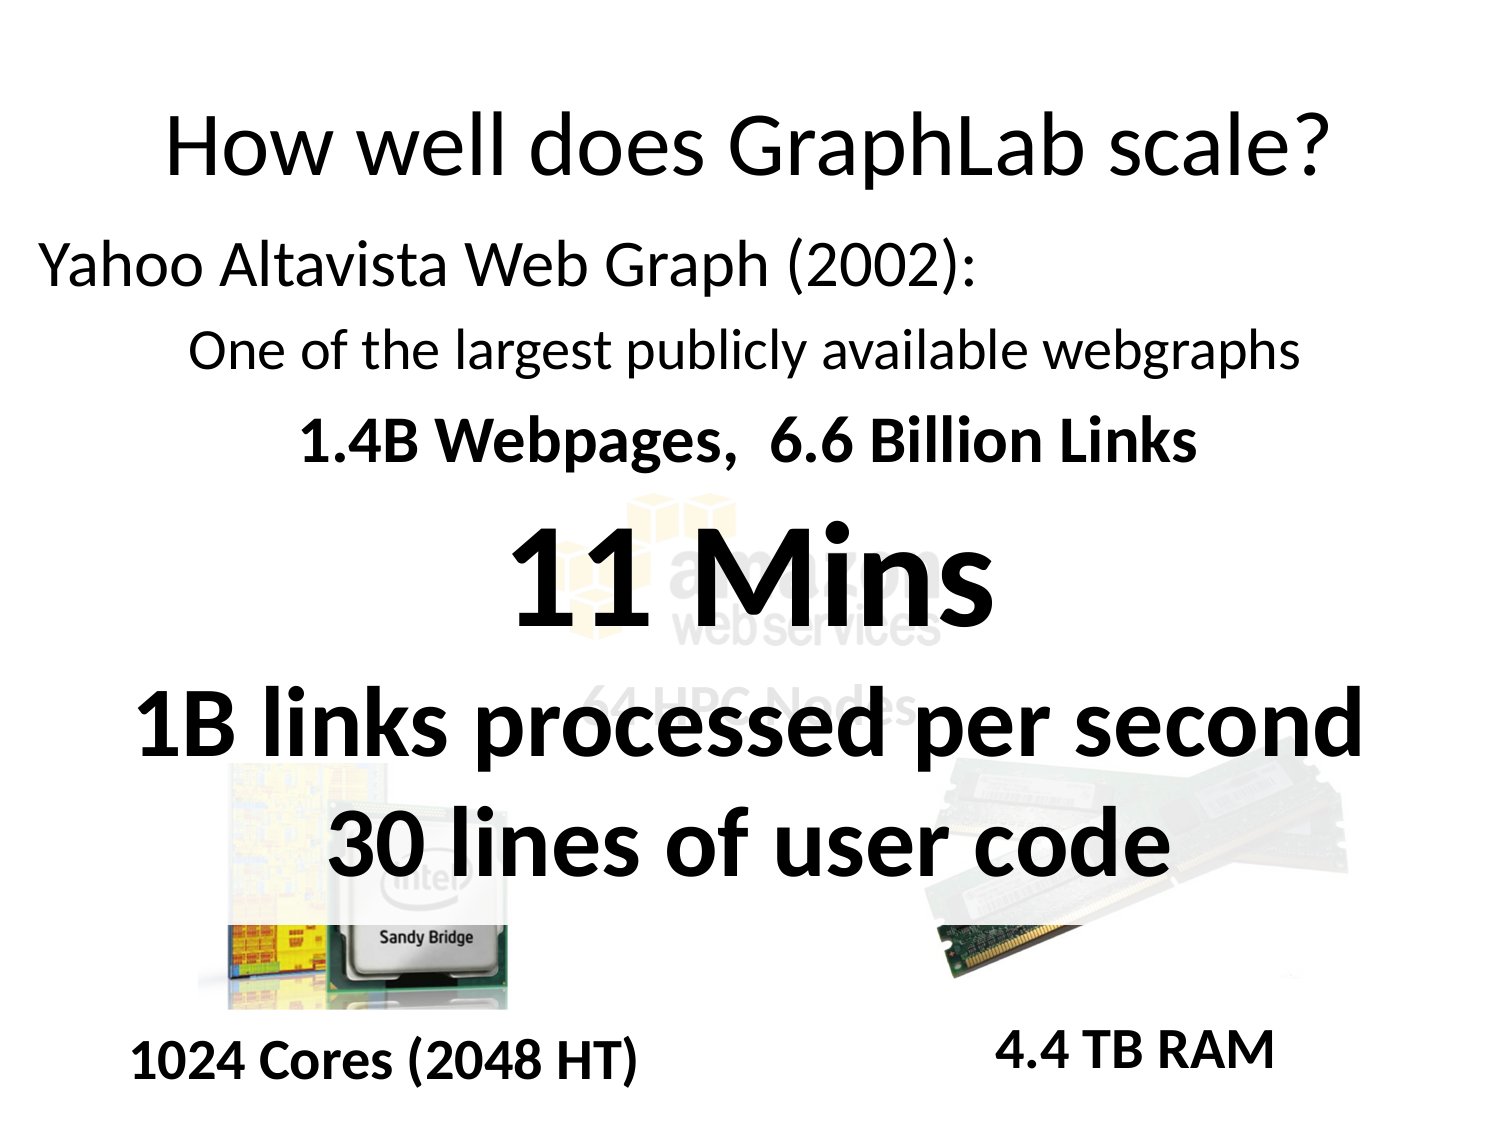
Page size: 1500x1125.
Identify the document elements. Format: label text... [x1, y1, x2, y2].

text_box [541, 493, 958, 746]
text_box 11 Mins 1B links processed per second 30 lines of user code [73, 485, 1426, 927]
list Yahoo Altavista Web Graph (2002): One of the largest publicly available webgraphs [23, 212, 1466, 410]
title How well does GraphLab scale? [75, 45, 1425, 212]
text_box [924, 734, 1349, 1089]
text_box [144, 763, 625, 1089]
text_box 1.4B Webpages, 6.6 Billion Links [282, 387, 1214, 483]
